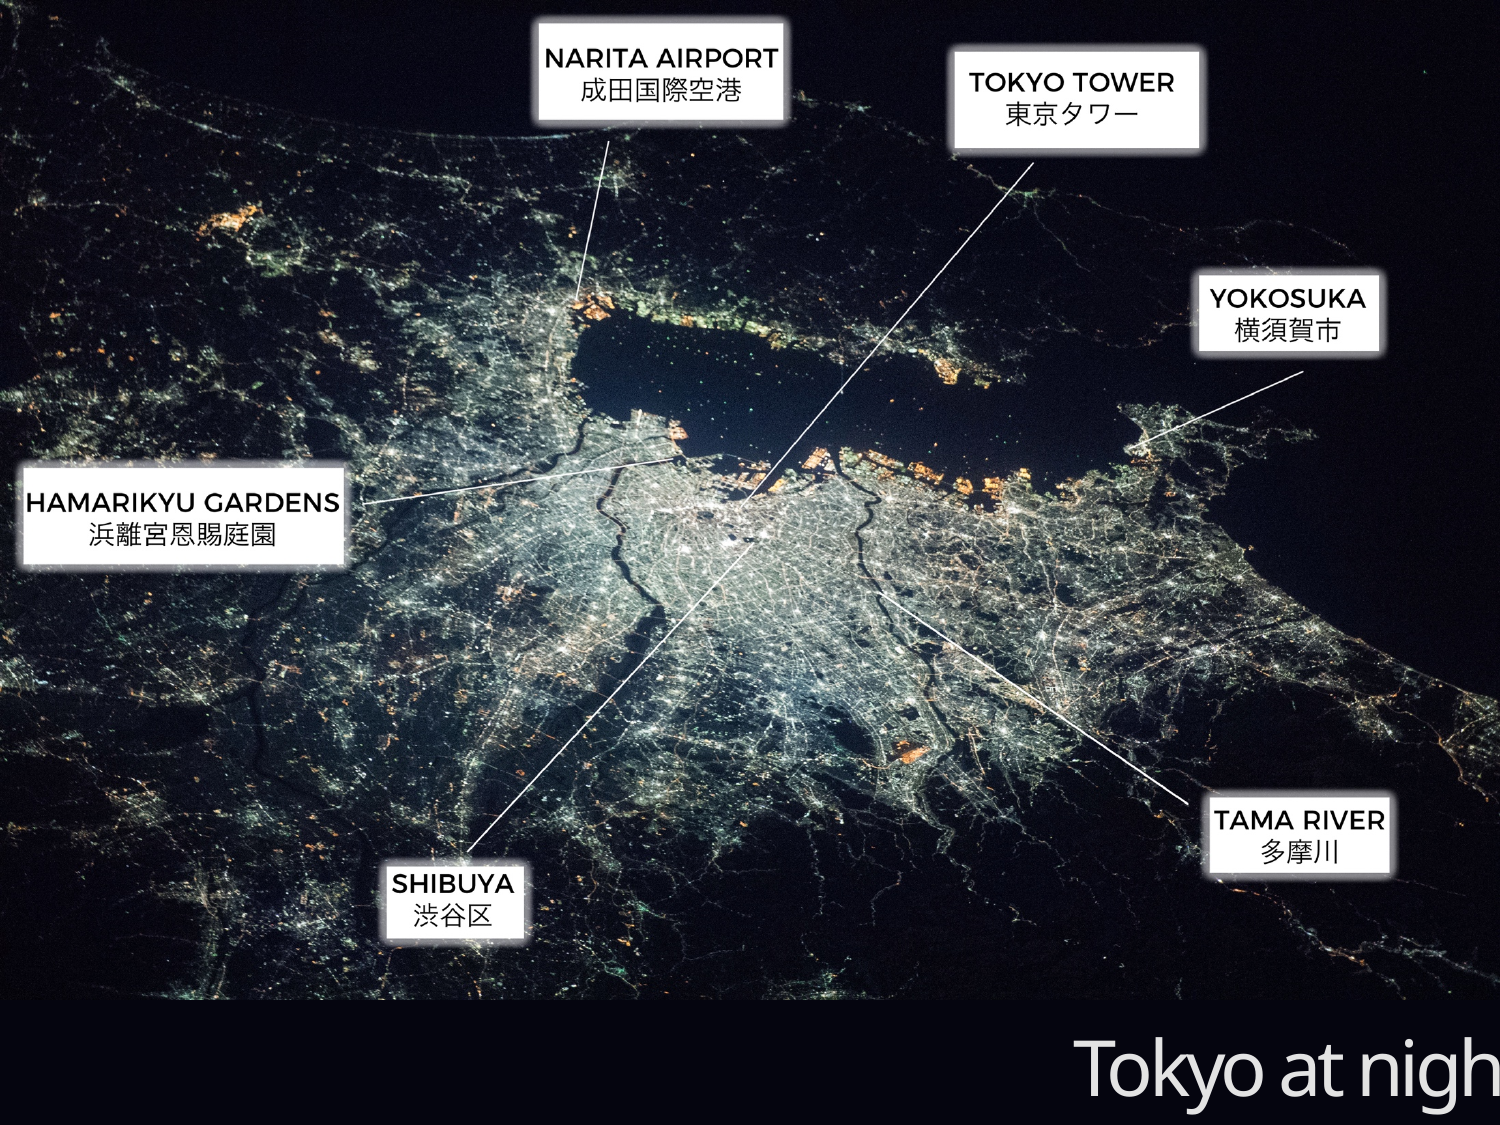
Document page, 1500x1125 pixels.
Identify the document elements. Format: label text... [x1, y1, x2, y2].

picture [0, 0, 1500, 1000]
text_box Tokyo at night [1058, 1013, 1496, 1124]
